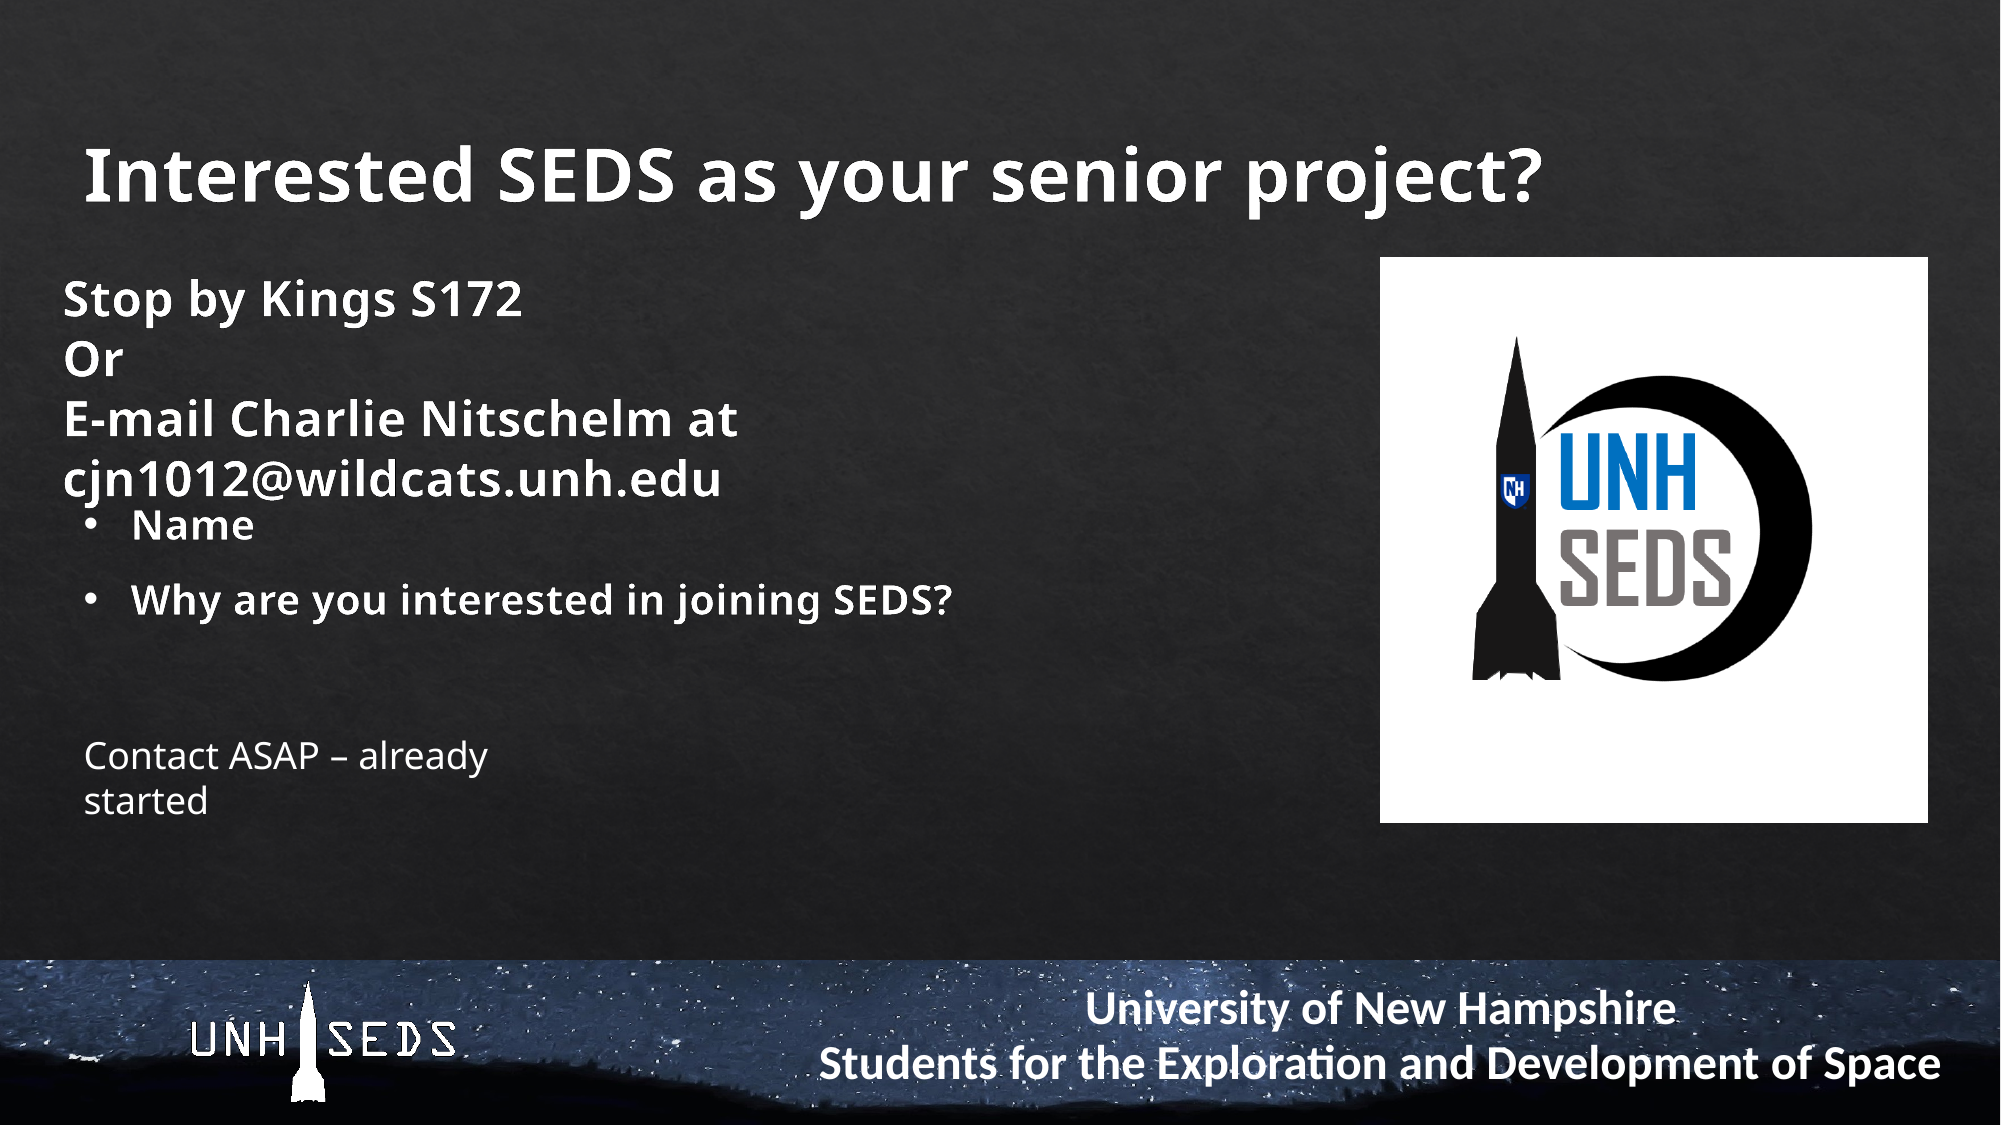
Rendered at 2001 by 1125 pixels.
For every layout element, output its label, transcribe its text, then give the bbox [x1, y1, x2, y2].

text_box Name Why are you interested in joining SEDS? [68, 514, 1145, 631]
text_box Interested SEDS as your senior project? [68, 119, 1647, 225]
picture [1380, 257, 1928, 823]
text_box Stop by Kings S172 Or E-mail Charlie Nitschelm at cjn1012@wildcats.unh.edu [47, 259, 1374, 514]
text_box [0, 959, 2000, 1125]
text_box Contact ASAP – already started [68, 724, 638, 830]
